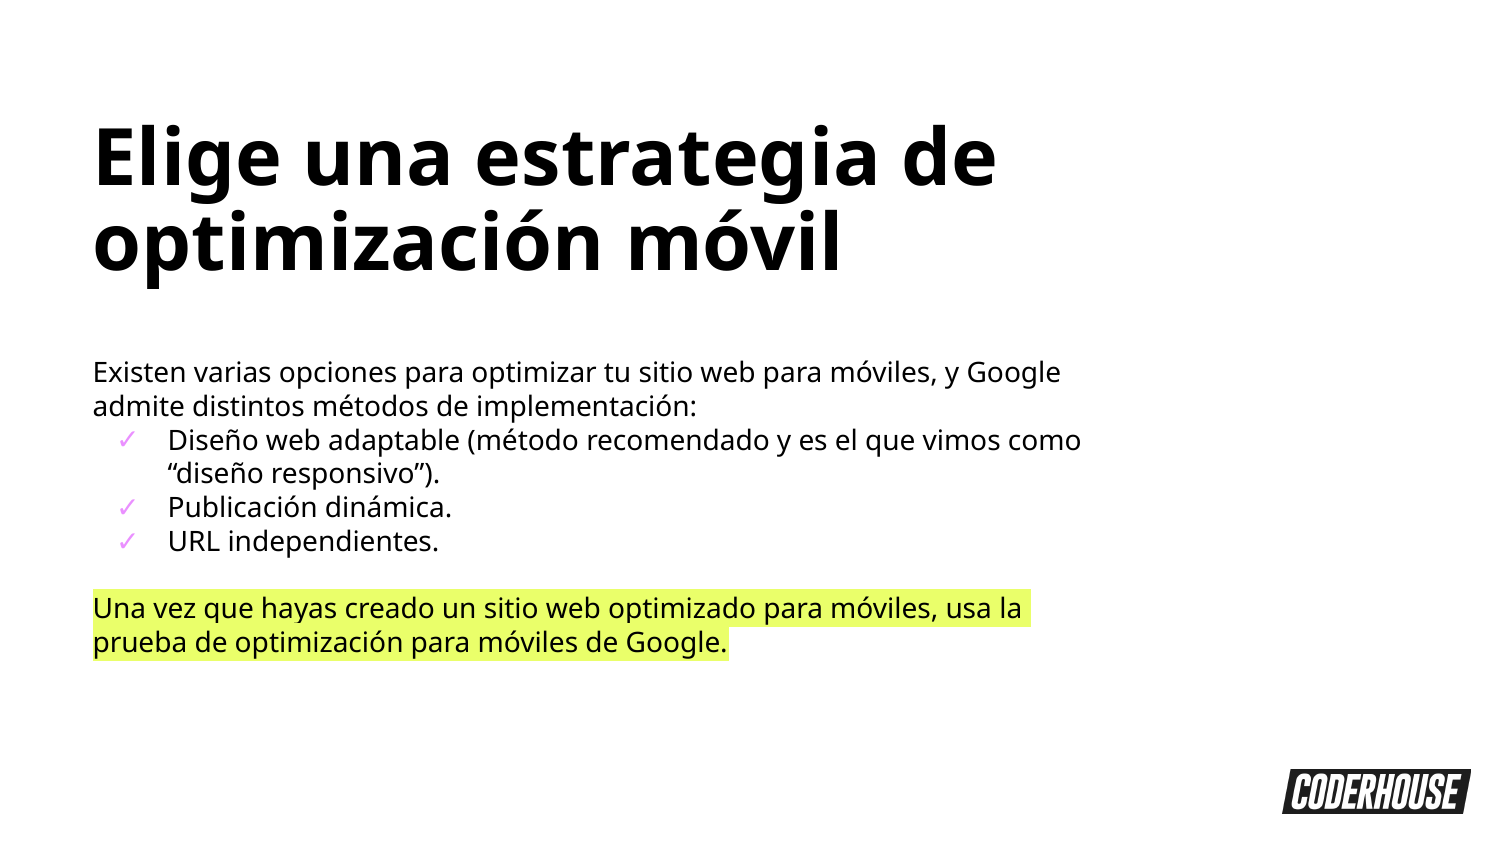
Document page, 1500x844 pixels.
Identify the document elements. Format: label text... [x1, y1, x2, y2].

text_box Elige una estrategia de optimización móvil [77, 101, 1414, 303]
text_box Existen varias opciones para optimizar tu sitio web para móviles, y Google admite distintos métodos de implementación: Diseño web adaptable (método recomendado y es el que vimos como “diseño responsivo”). Publicación dinámica. URL independientes. Una vez que hayas creado un sitio web optimizado para móviles, usa la prueba de optimización para móviles de Google. [77, 339, 1118, 674]
picture [1281, 769, 1471, 814]
